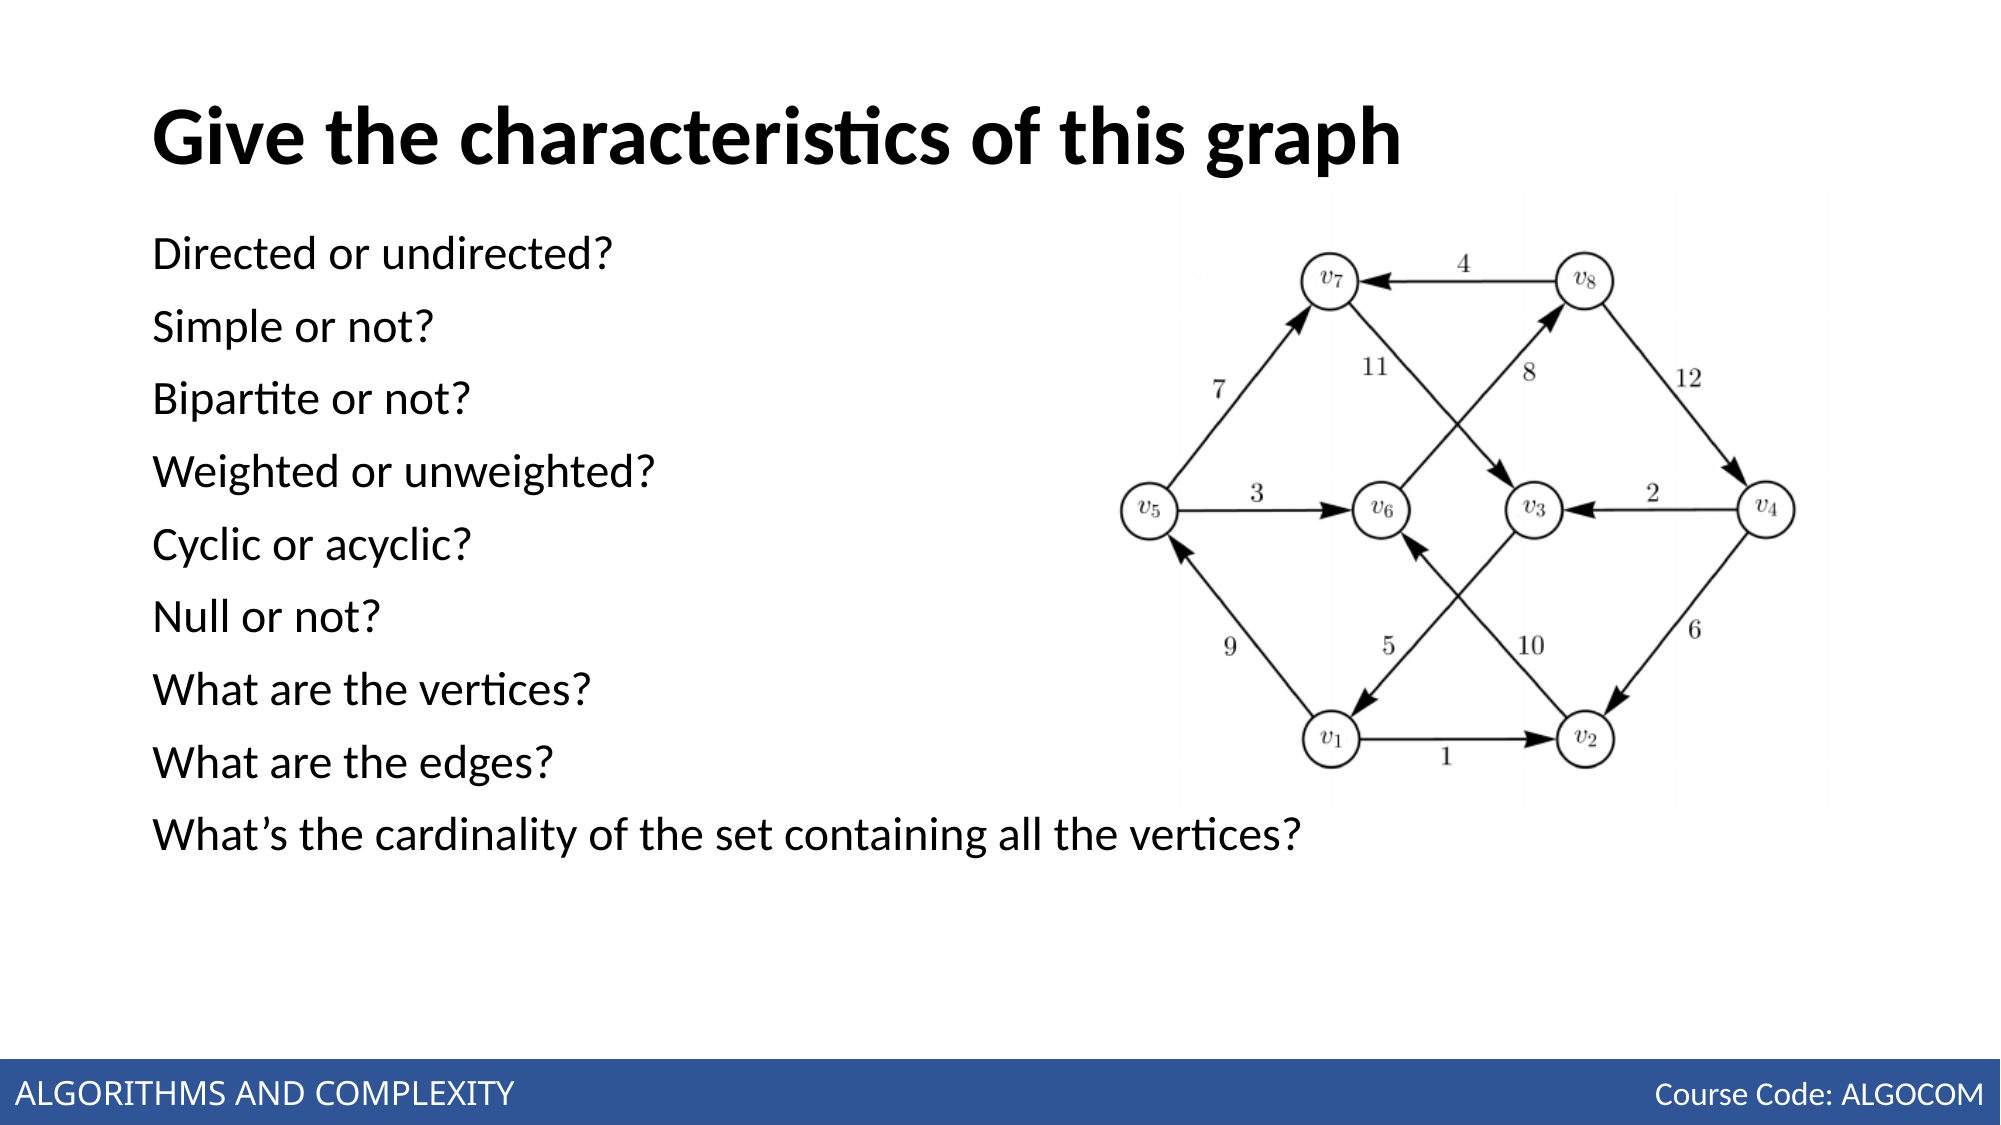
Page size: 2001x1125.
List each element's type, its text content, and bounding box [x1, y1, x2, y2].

picture [1064, 189, 1863, 807]
list Directed or undirected? Simple or not? Bipartite or not? Weighted or unweighted? Cyclic or acyclic? Null or not? What are the vertices? What are the edges? What’s the cardinality of the set containing all the vertices? [137, 220, 1863, 974]
text_box ALGORITHMS AND COMPLEXITY [0, 1064, 595, 1120]
text_box [0, 1059, 2000, 1125]
title Give the characteristics of this graph [137, 28, 1863, 220]
text_box Course Code: ALGOCOM [1516, 1064, 2000, 1120]
